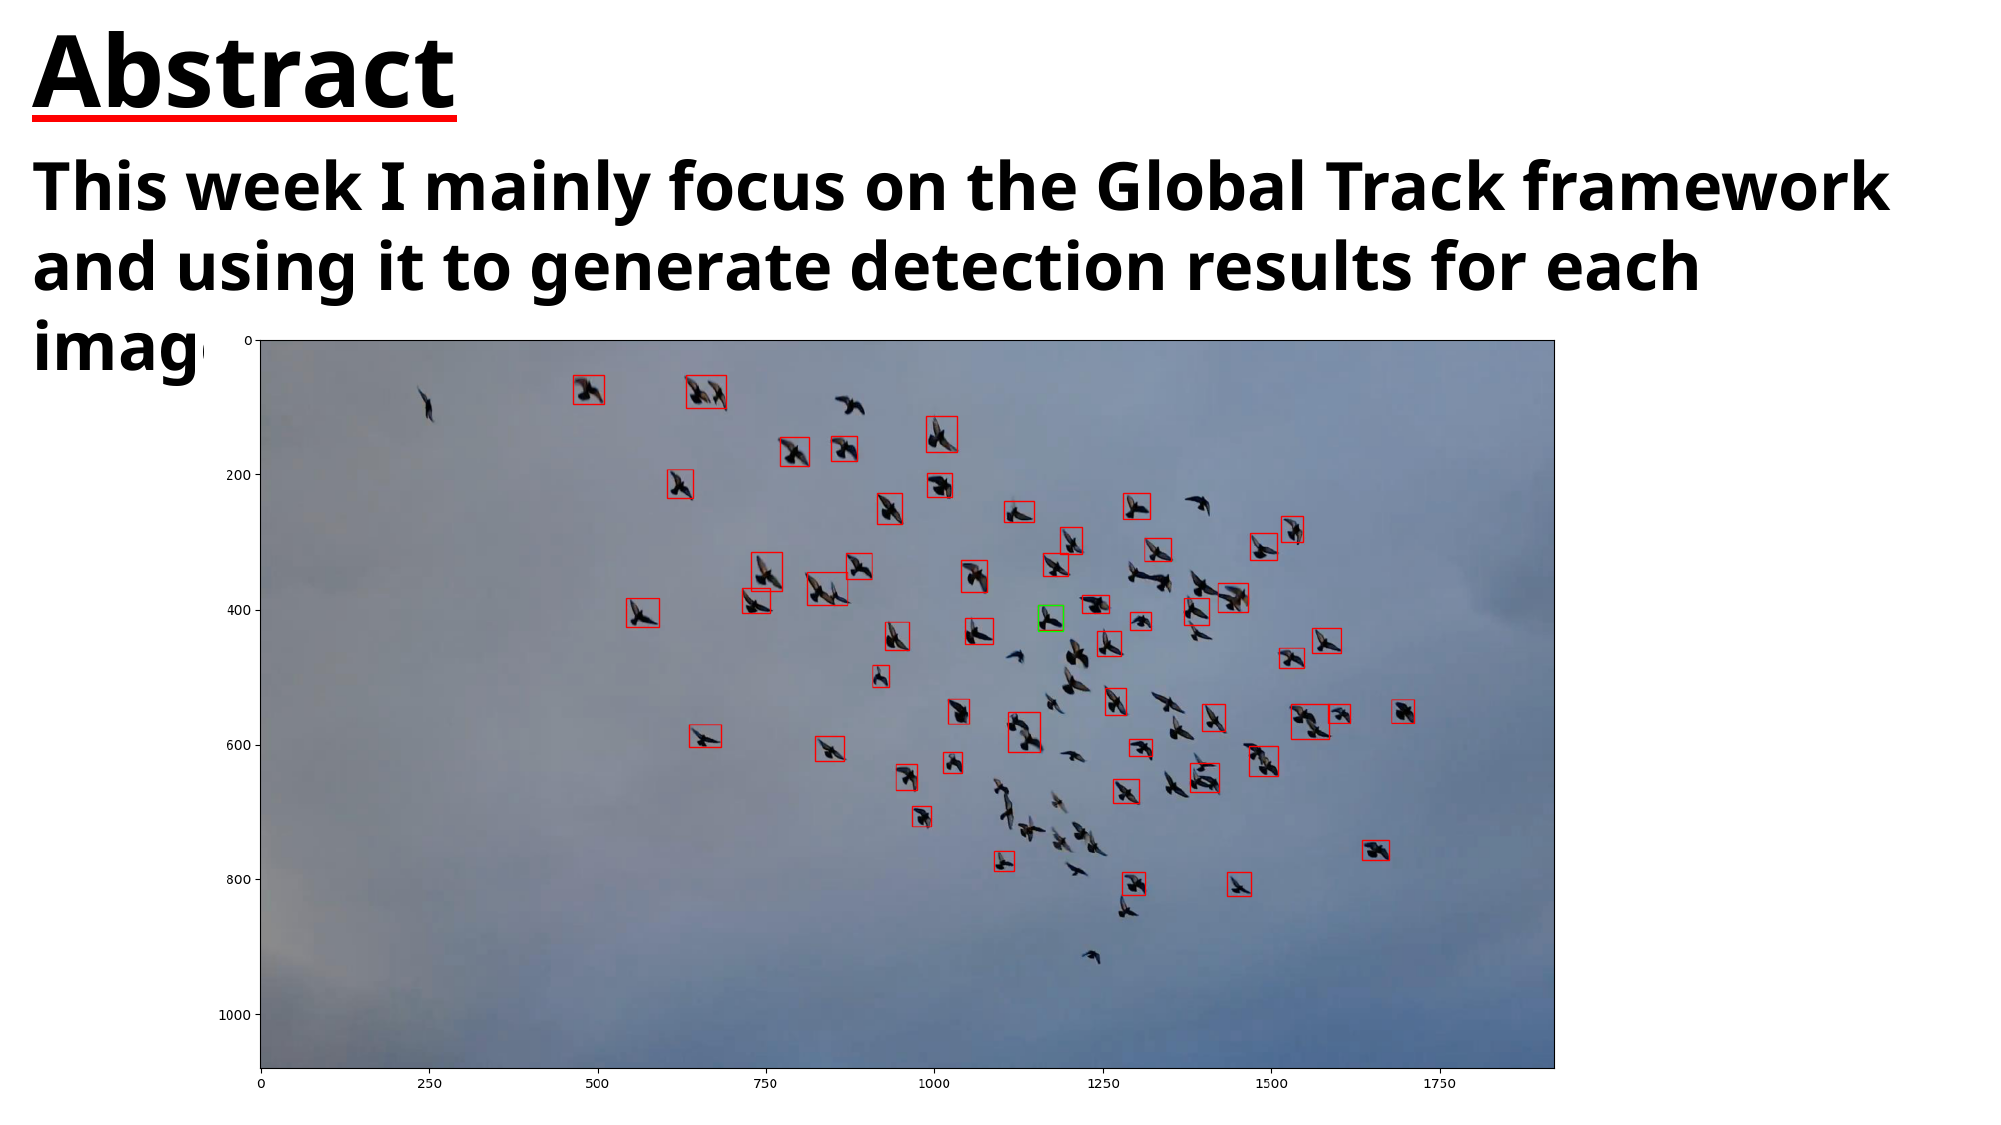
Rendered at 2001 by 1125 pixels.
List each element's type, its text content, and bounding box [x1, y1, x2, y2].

text_box This week I mainly focus on the Global Track framework and using it to generate detection results for each image. [17, 136, 1925, 391]
text_box Abstract [17, 0, 1116, 135]
picture [204, 317, 1565, 1107]
